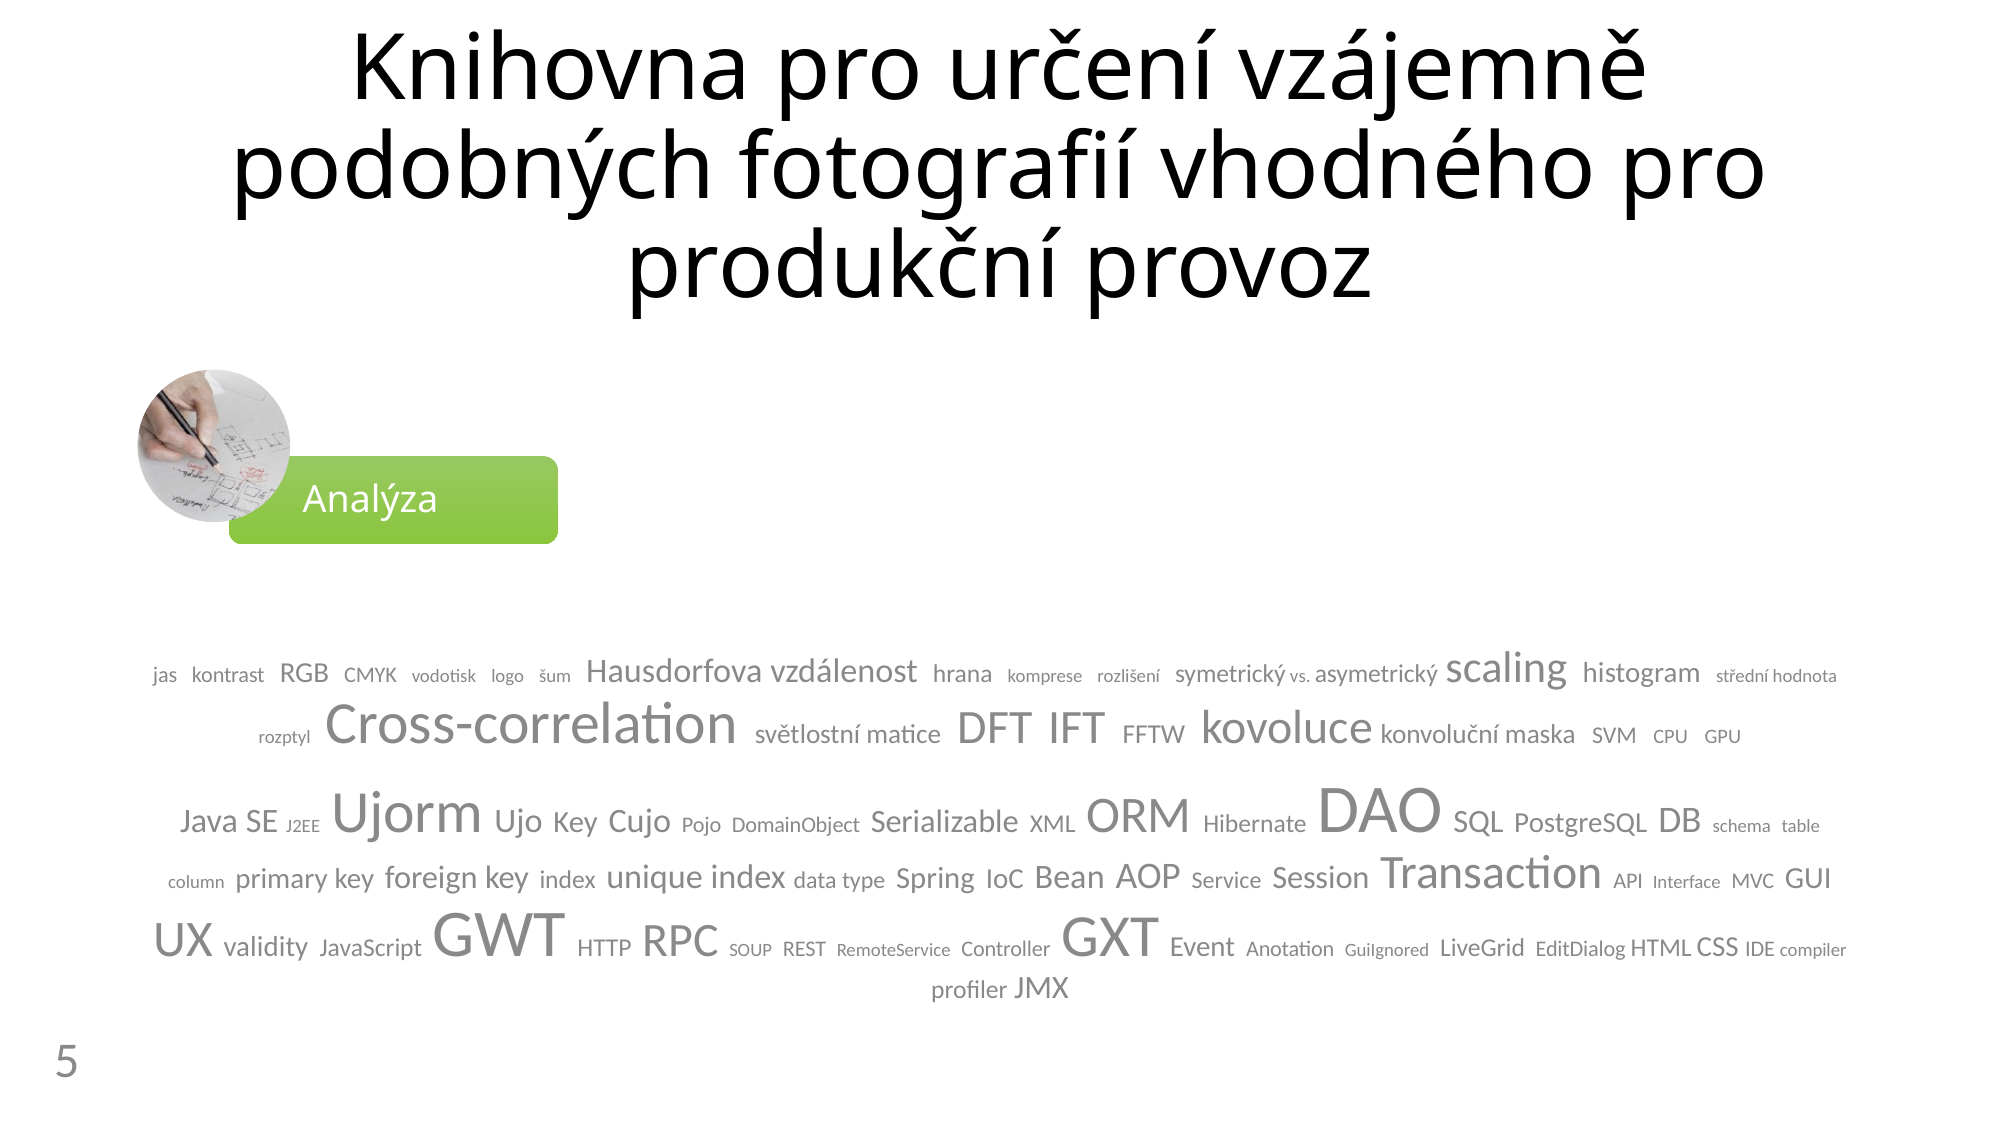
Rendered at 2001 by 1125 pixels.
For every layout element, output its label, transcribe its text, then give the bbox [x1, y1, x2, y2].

title Knihovna pro určení vzájemně podobných fotograﬁí vhodného pro produkční provoz [137, 59, 1863, 278]
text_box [137, 369, 558, 545]
text_box 5 [0, 988, 136, 1125]
list jas kontrast RGB CMYK vodotisk logo šum Hausdorfova vzdálenost hrana komprese rozlišení symetrický vs. asymetrický scaling histogram střední hodnota rozptyl Cross-correlation světlostní matice DFT IFT FFTW kovoluce konvoluční maska SVM CPU GPU Java SE J2EE Ujorm Ujo Key Cujo Pojo DomainObject Serializable XML ORM Hibernate DAO SQL PostgreSQL DB schema table column primary key foreign key index unique index data type Spring IoC Bean AOP Service Session Transaction API Interface MVC GUI UX validity JavaScript GWT HTTP RPC SOUP REST RemoteService Controller GXT Event Anotation GuiIgnored LiveGrid EditDialog HTML CSS IDE compiler profiler JMX [137, 636, 1863, 1014]
